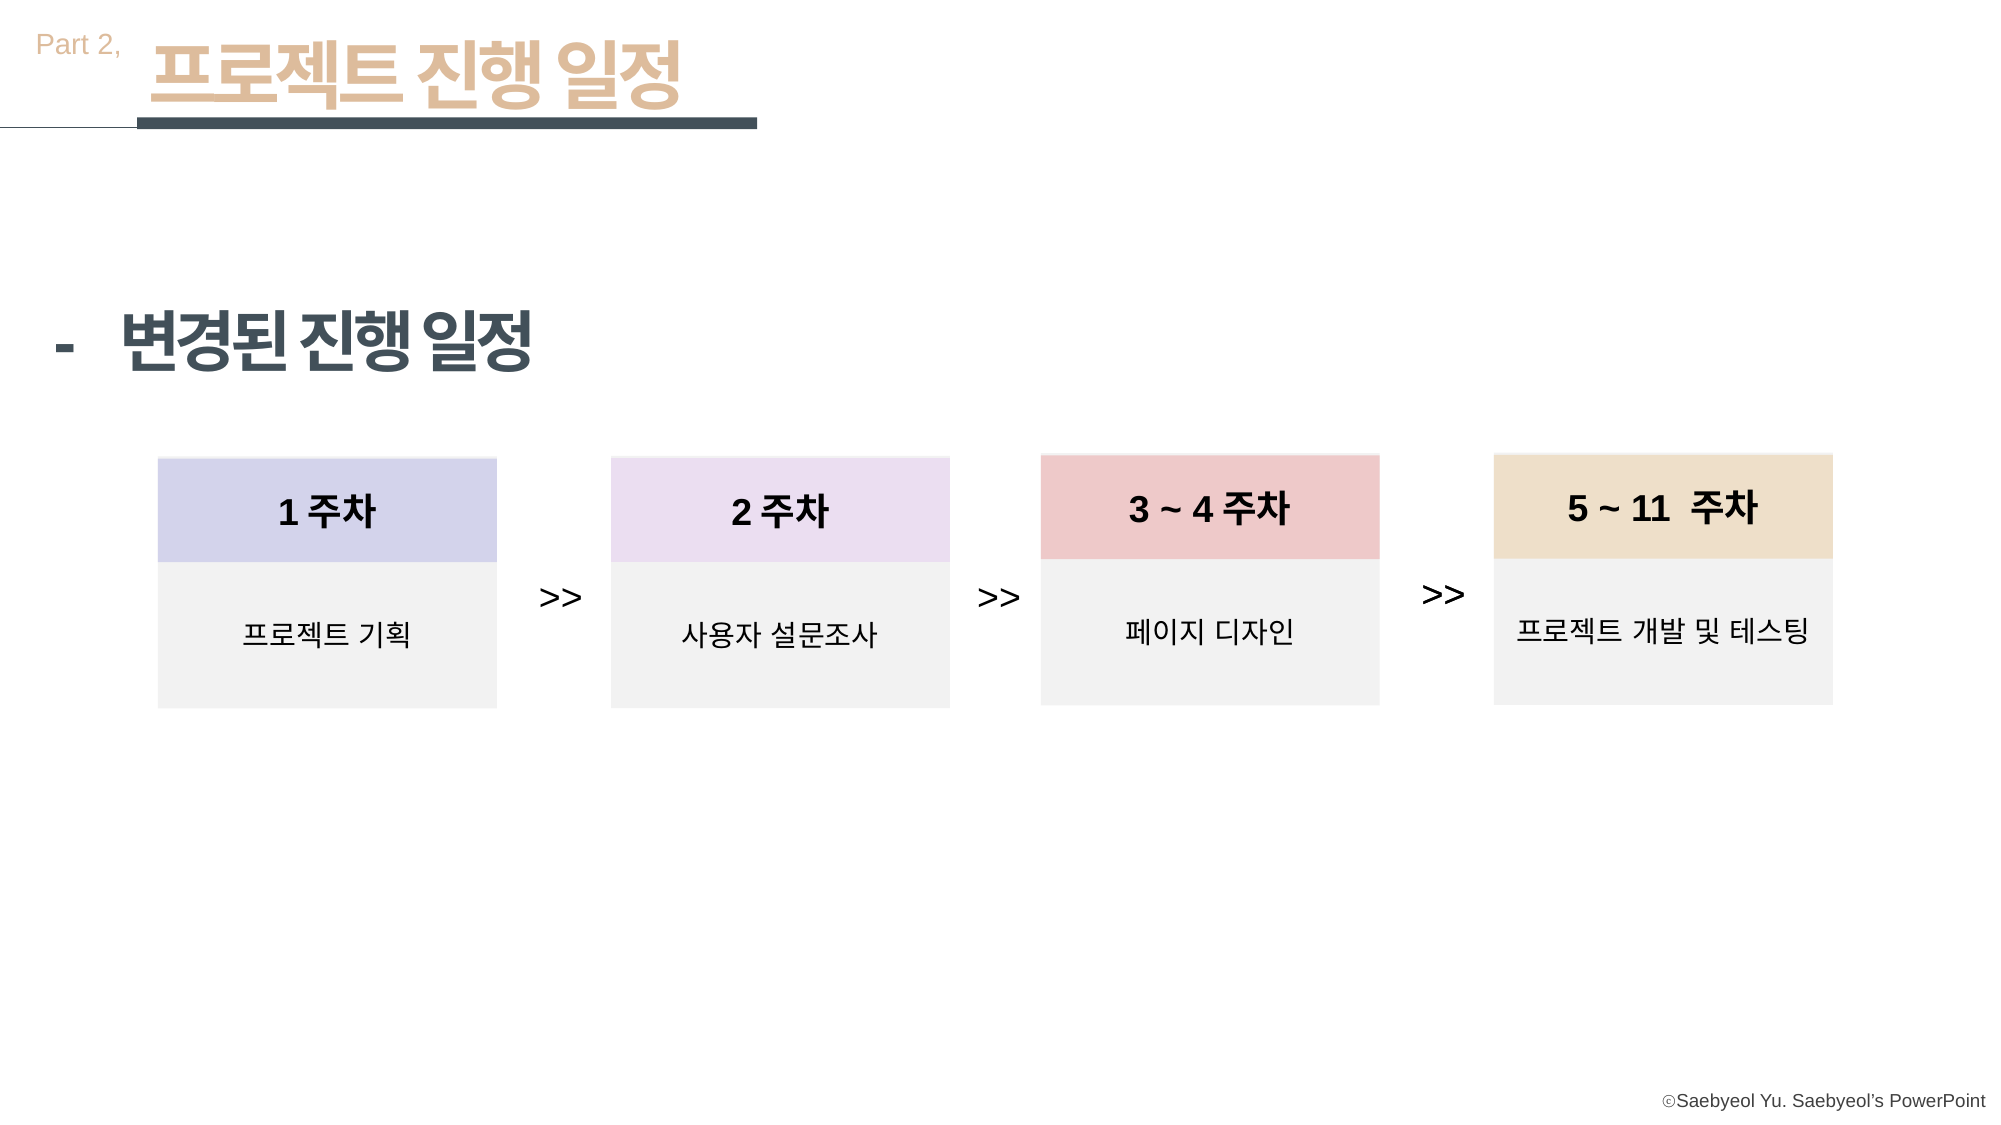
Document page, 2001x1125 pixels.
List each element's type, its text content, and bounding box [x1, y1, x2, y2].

text_box - 변경된 진행 일정 [39, 292, 560, 388]
text_box 프로젝트 진행 일정 [134, 20, 746, 126]
text_box Part 2, [20, 18, 137, 68]
text_box [136, 116, 758, 130]
text_box >> [524, 565, 598, 626]
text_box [157, 456, 497, 709]
text_box >> [1406, 562, 1483, 623]
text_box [1040, 453, 1380, 706]
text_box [611, 455, 950, 709]
text_box >> [962, 565, 1038, 626]
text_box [1493, 452, 1833, 705]
